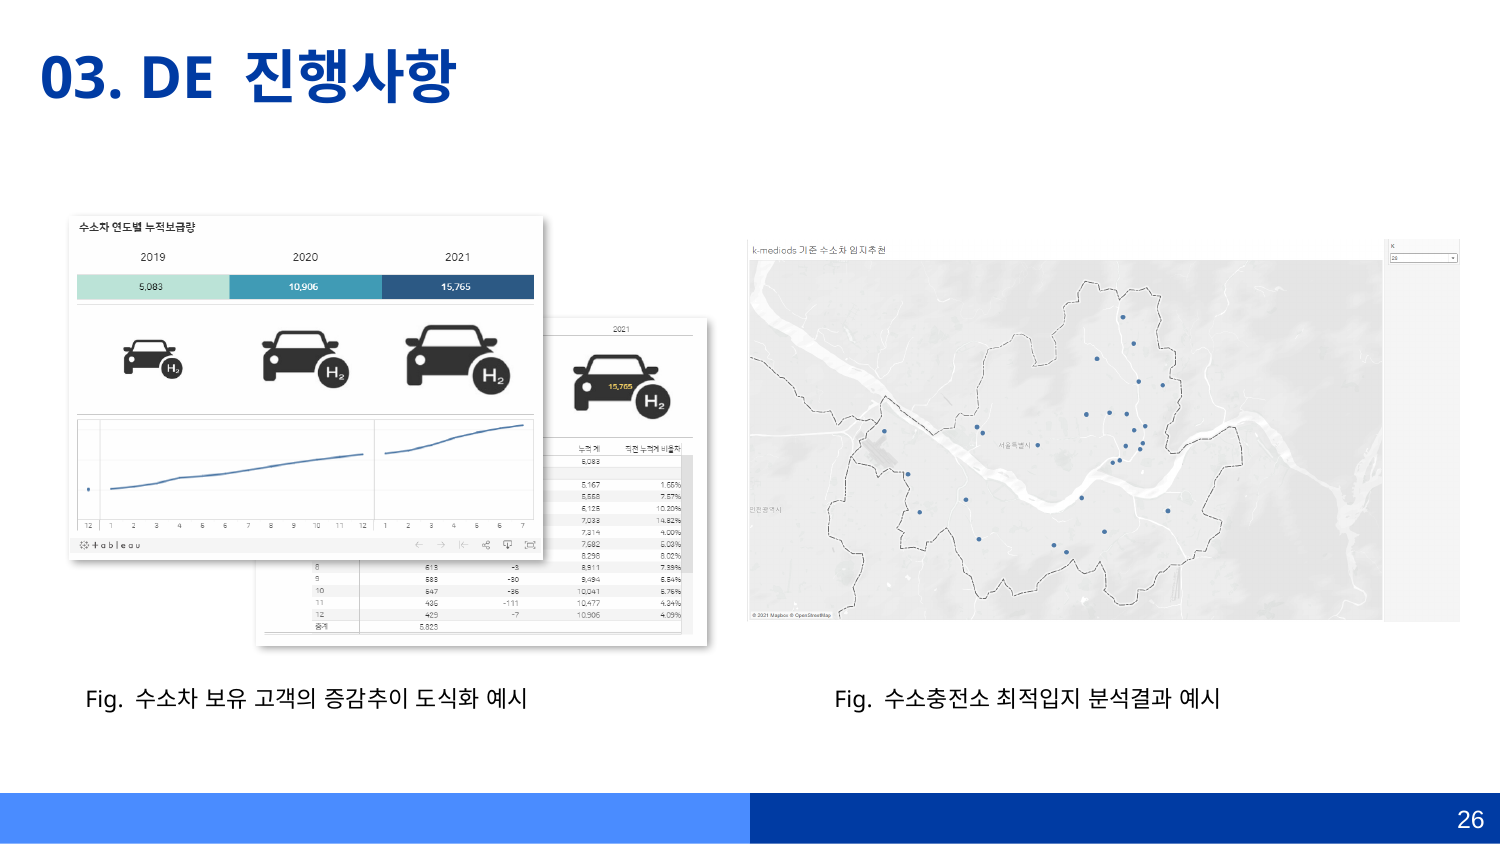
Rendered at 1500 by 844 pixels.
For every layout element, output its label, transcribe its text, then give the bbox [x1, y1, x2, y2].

picture [69, 216, 707, 647]
text_box Fig. 수소차 보유 고객의 증감추이 도식화 예시 [51, 676, 657, 747]
picture [747, 239, 1460, 623]
text_box Fig. 수소충전소 최적입지 분석결과 예시 [800, 676, 1350, 719]
title 03. DE 진행사항 [25, 25, 1291, 120]
slide_number 26 [1162, 795, 1500, 841]
